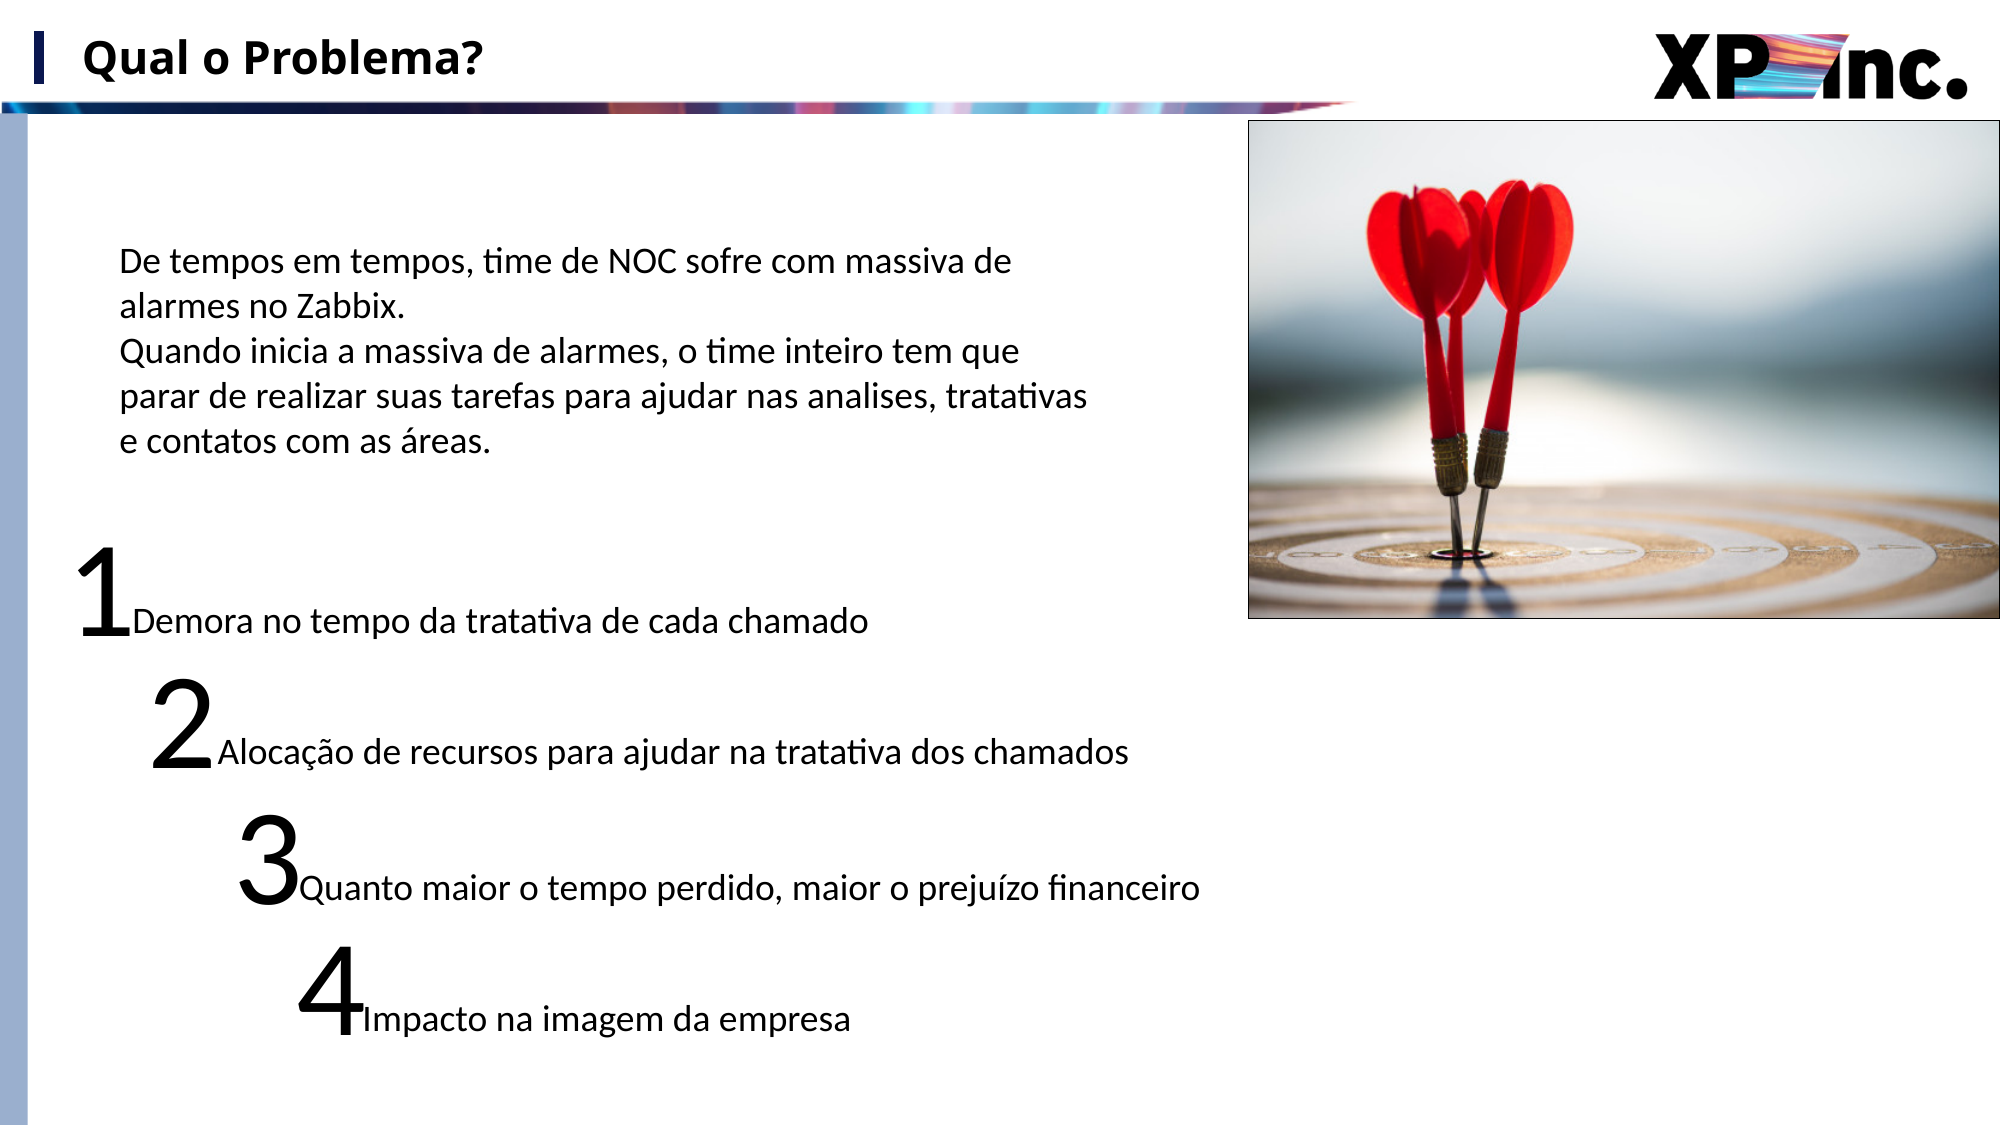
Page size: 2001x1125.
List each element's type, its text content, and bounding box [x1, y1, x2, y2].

text_box 3 [228, 762, 347, 936]
text_box [0, 113, 28, 1125]
text_box 1 [62, 494, 180, 669]
text_box 2 [143, 626, 262, 800]
text_box De tempos em tempos, time de NOC sofre com massiva de alarmes no Zabbix. Quando inicia a massiva de alarmes, o time inteiro tem que parar de realizar suas tarefas para ajudar nas analises, tratativas e contatos com as áreas. [115, 232, 1106, 466]
text_box 4 [292, 894, 411, 1068]
text_box Impacto na imagem da empresa [411, 989, 1745, 1044]
text_box Quanto maior o tempo perdido, maior o prejuízo financeiro [347, 858, 1682, 912]
title Qual o Problema? [66, 0, 610, 121]
picture [19, 104, 66, 114]
picture [1248, 120, 2000, 618]
text_box Demora no tempo da tratativa de cada chamado [180, 591, 1119, 645]
picture [610, 104, 1450, 114]
picture [5, 104, 16, 113]
picture [1649, 28, 1977, 111]
text_box Alocação de recursos para ajudar na tratativa dos chamados [262, 722, 1205, 776]
